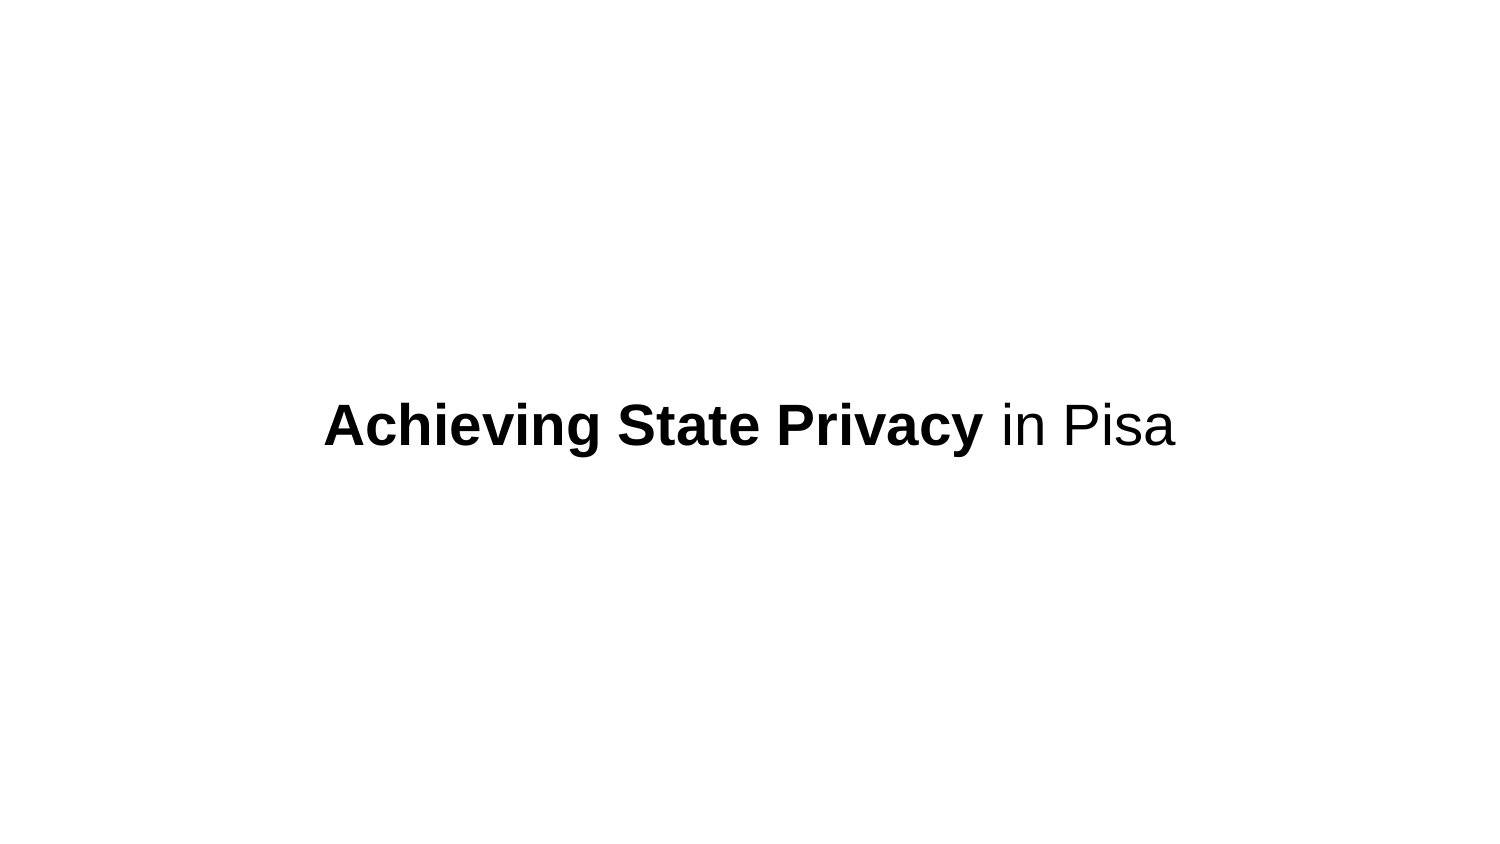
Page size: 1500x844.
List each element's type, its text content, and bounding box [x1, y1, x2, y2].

title Achieving State Privacy in Pisa [51, 352, 1449, 491]
